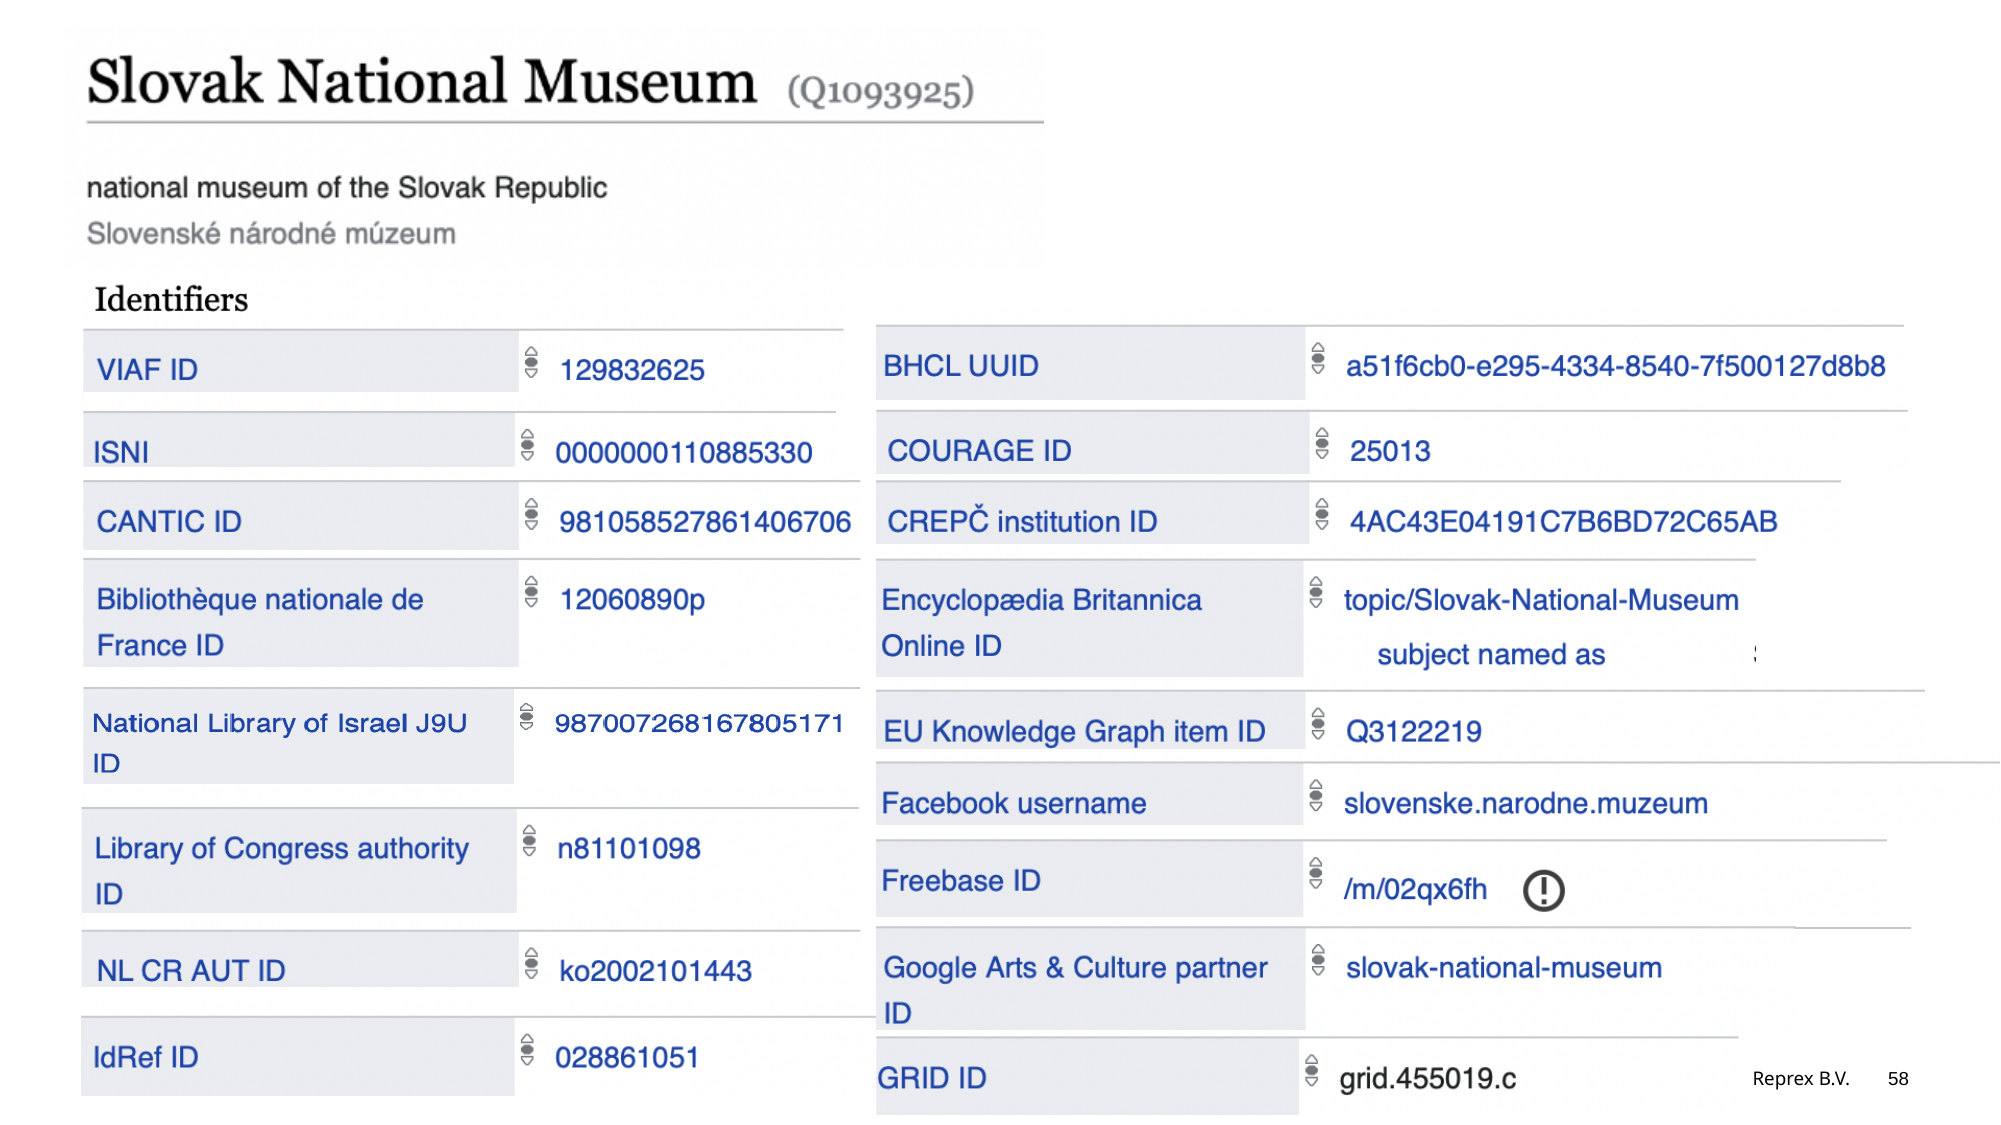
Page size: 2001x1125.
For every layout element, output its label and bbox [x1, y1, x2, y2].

picture [81, 786, 861, 987]
picture [876, 307, 1904, 401]
picture [83, 472, 861, 550]
picture [876, 833, 1888, 917]
picture [64, 26, 1045, 267]
picture [83, 553, 861, 667]
picture [81, 920, 1796, 1115]
picture [82, 270, 844, 467]
picture [876, 753, 2000, 825]
picture [83, 672, 861, 784]
picture [876, 404, 1925, 749]
